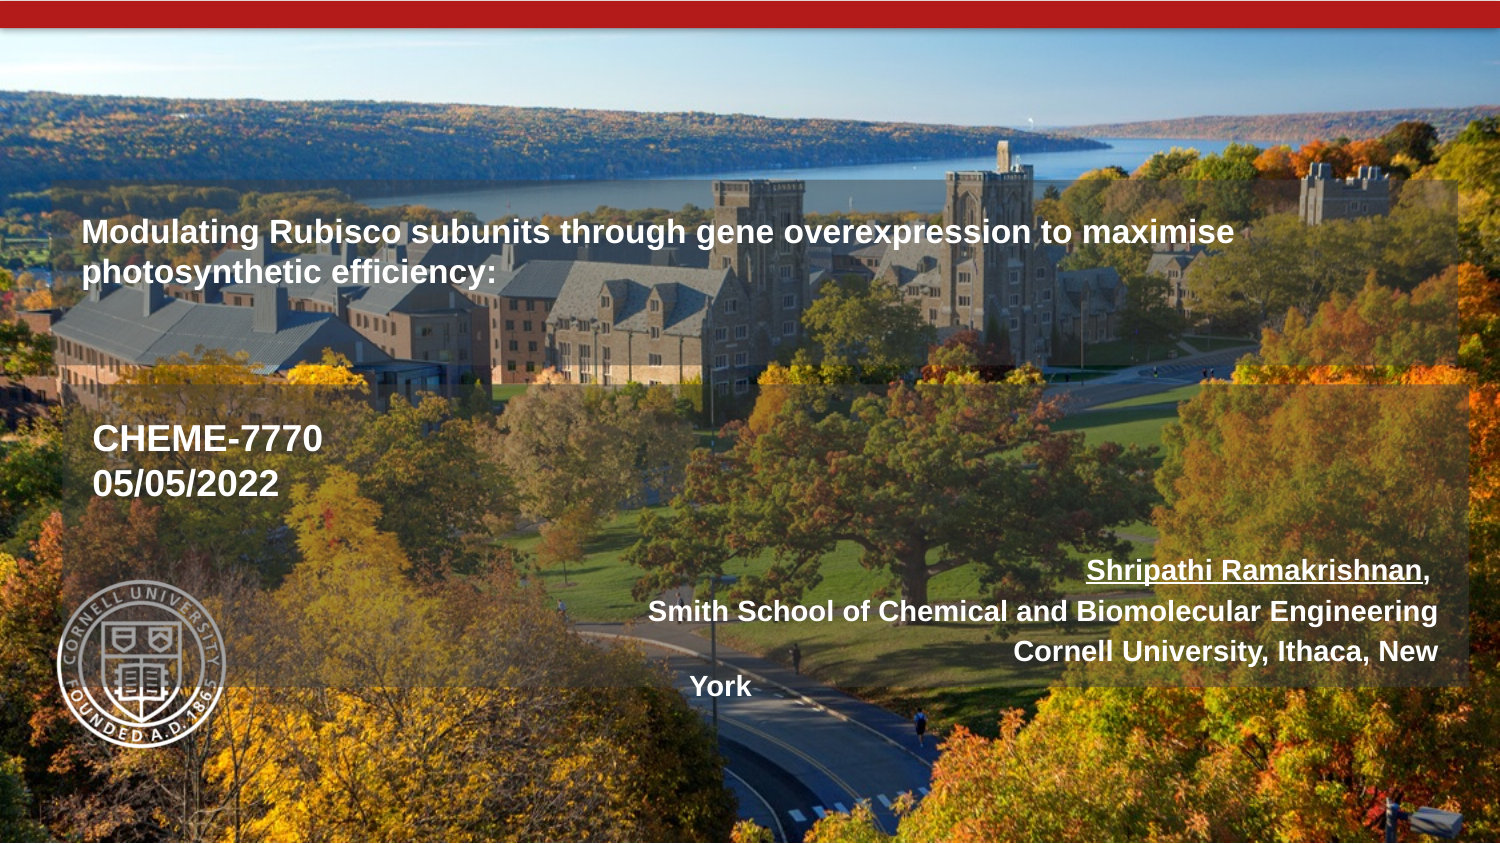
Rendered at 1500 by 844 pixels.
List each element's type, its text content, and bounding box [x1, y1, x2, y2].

picture [0, 29, 1500, 843]
title Modulating Rubisco subunits through gene overexpression to maximise photosynthetic efficiency: [51, 179, 1458, 366]
list CHEME-7770 05/05/2022 Shripathi Ramakrishnan, Smith School of Chemical and Biomolecular Engineering Cornell University, Ithaca, New York [62, 384, 1470, 688]
